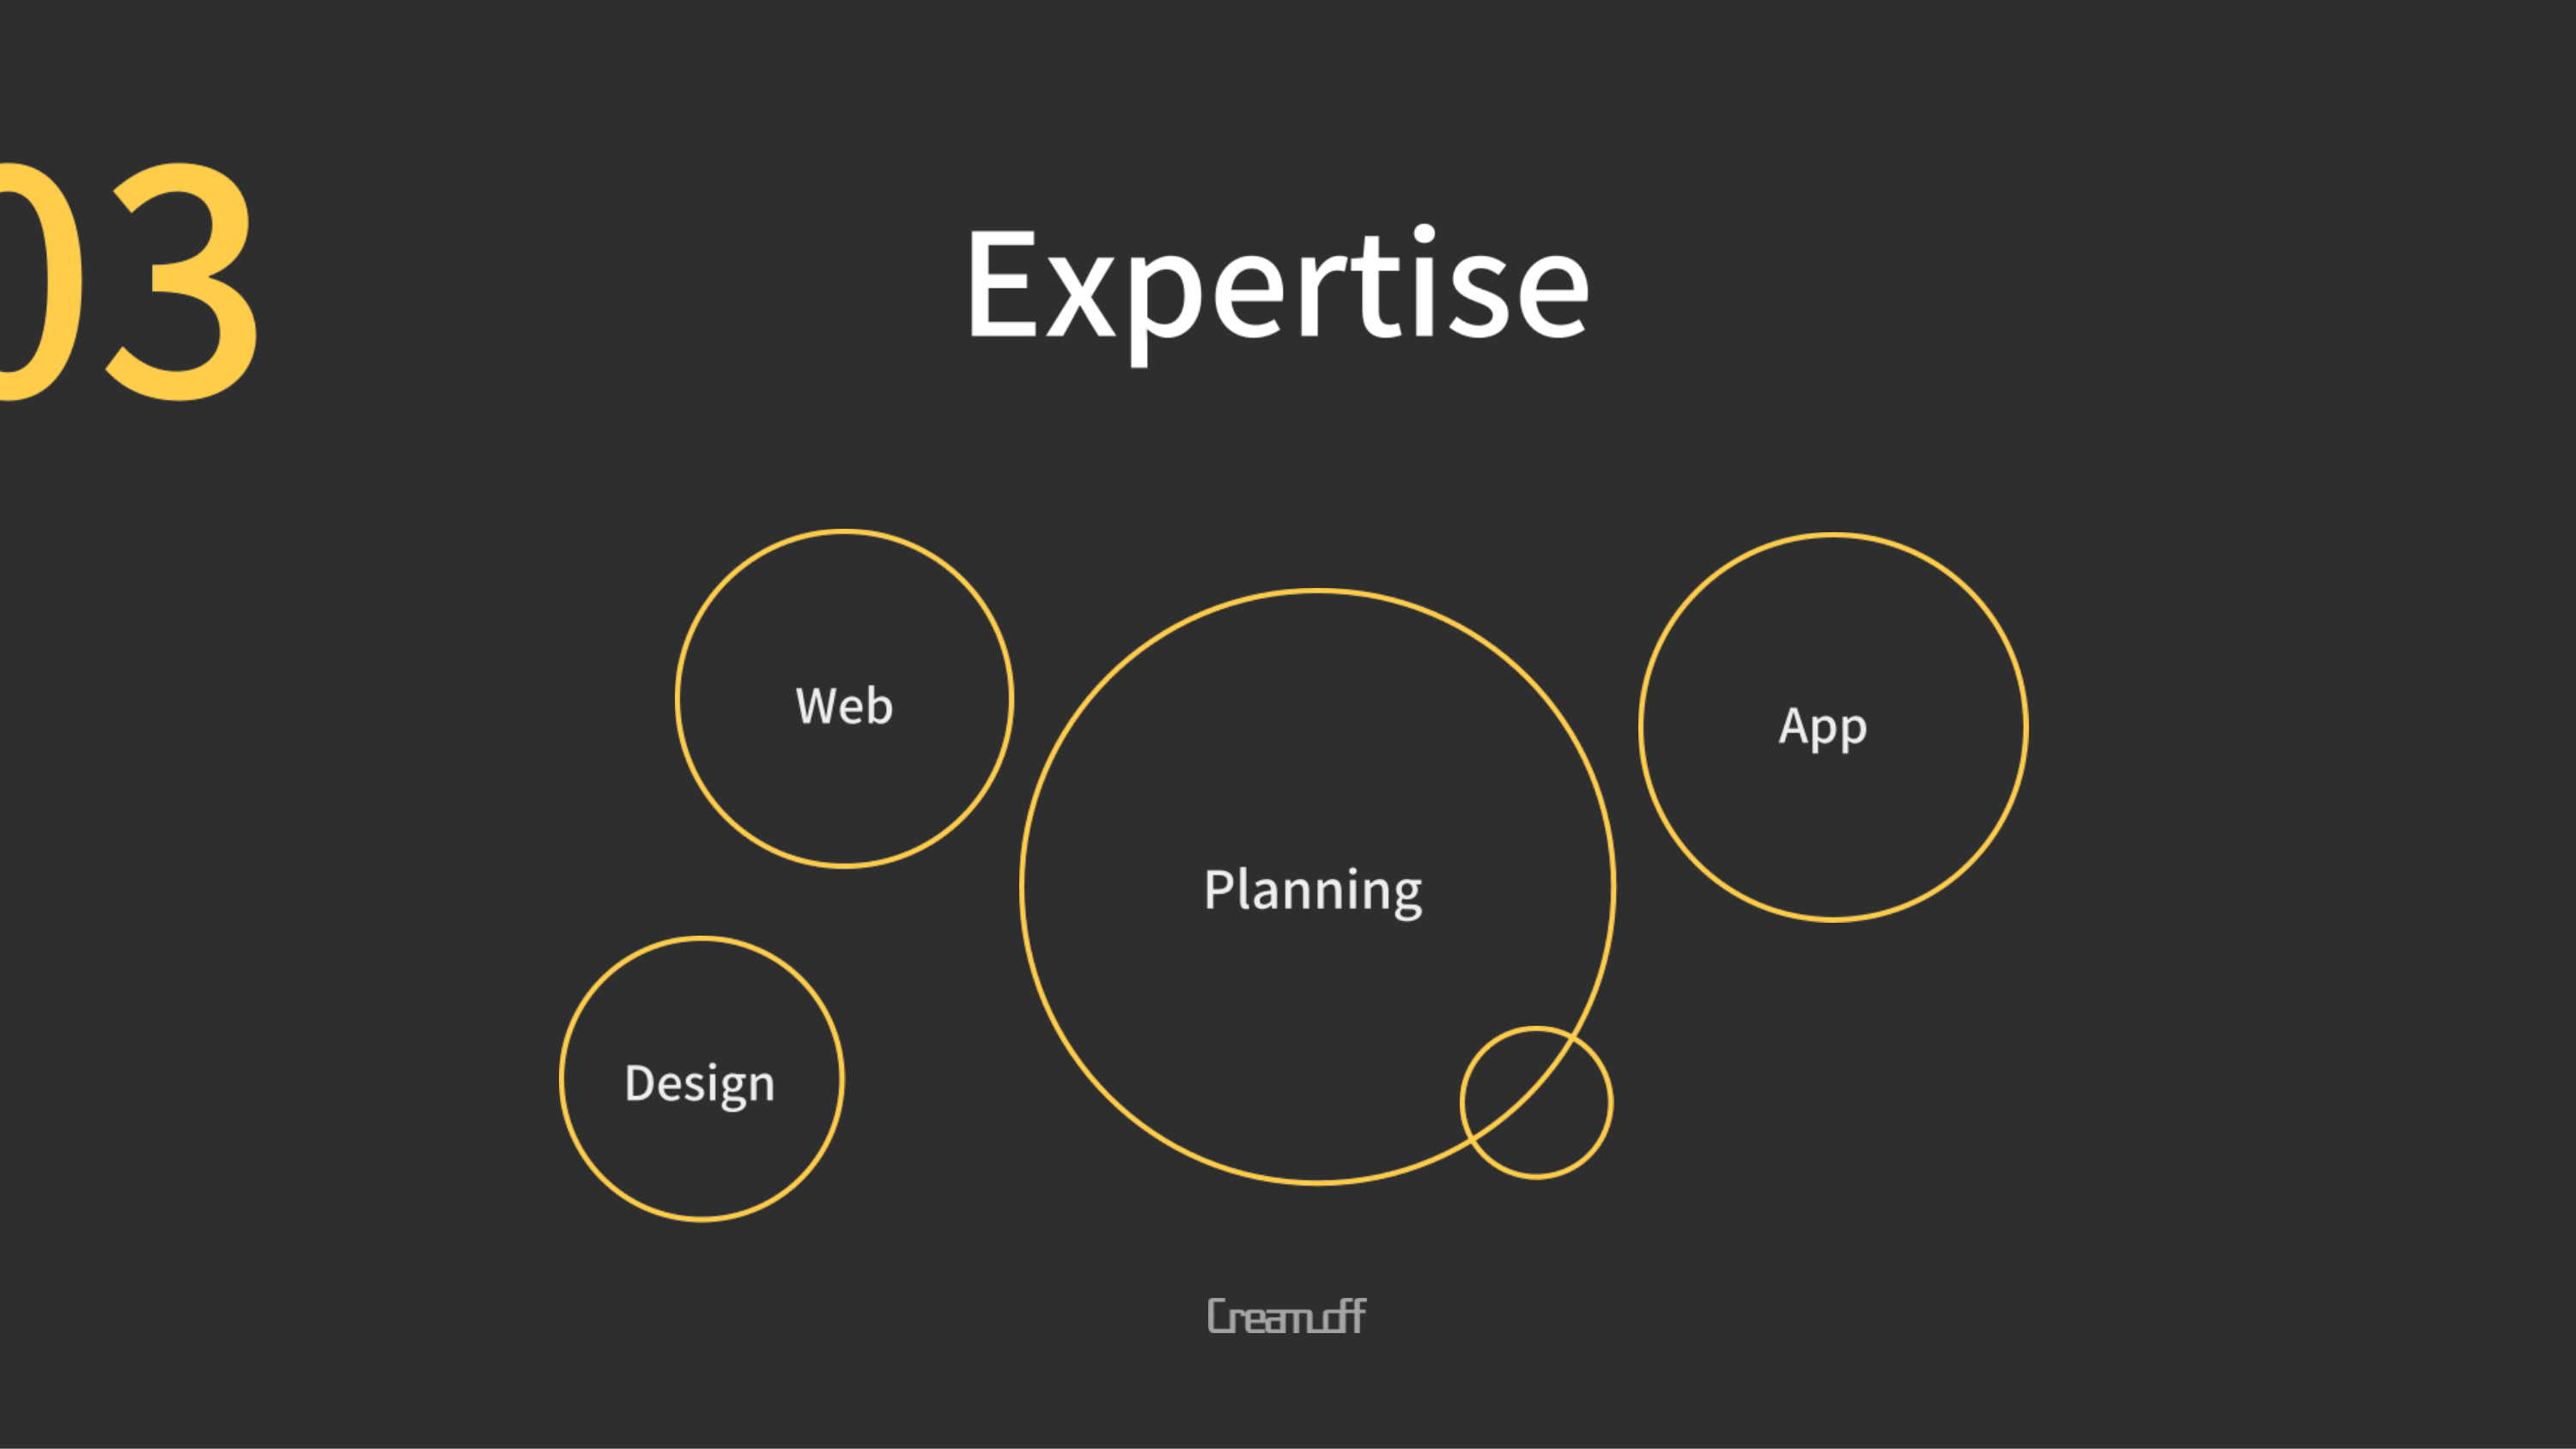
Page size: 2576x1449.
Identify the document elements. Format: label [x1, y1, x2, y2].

picture [903, 90, 2029, 924]
picture [781, 656, 939, 780]
picture [1182, 822, 1482, 984]
picture [605, 1018, 829, 1171]
picture [1460, 1026, 1614, 1180]
text_box [558, 529, 1619, 1223]
picture [0, 0, 578, 797]
picture [1208, 1298, 1367, 1334]
